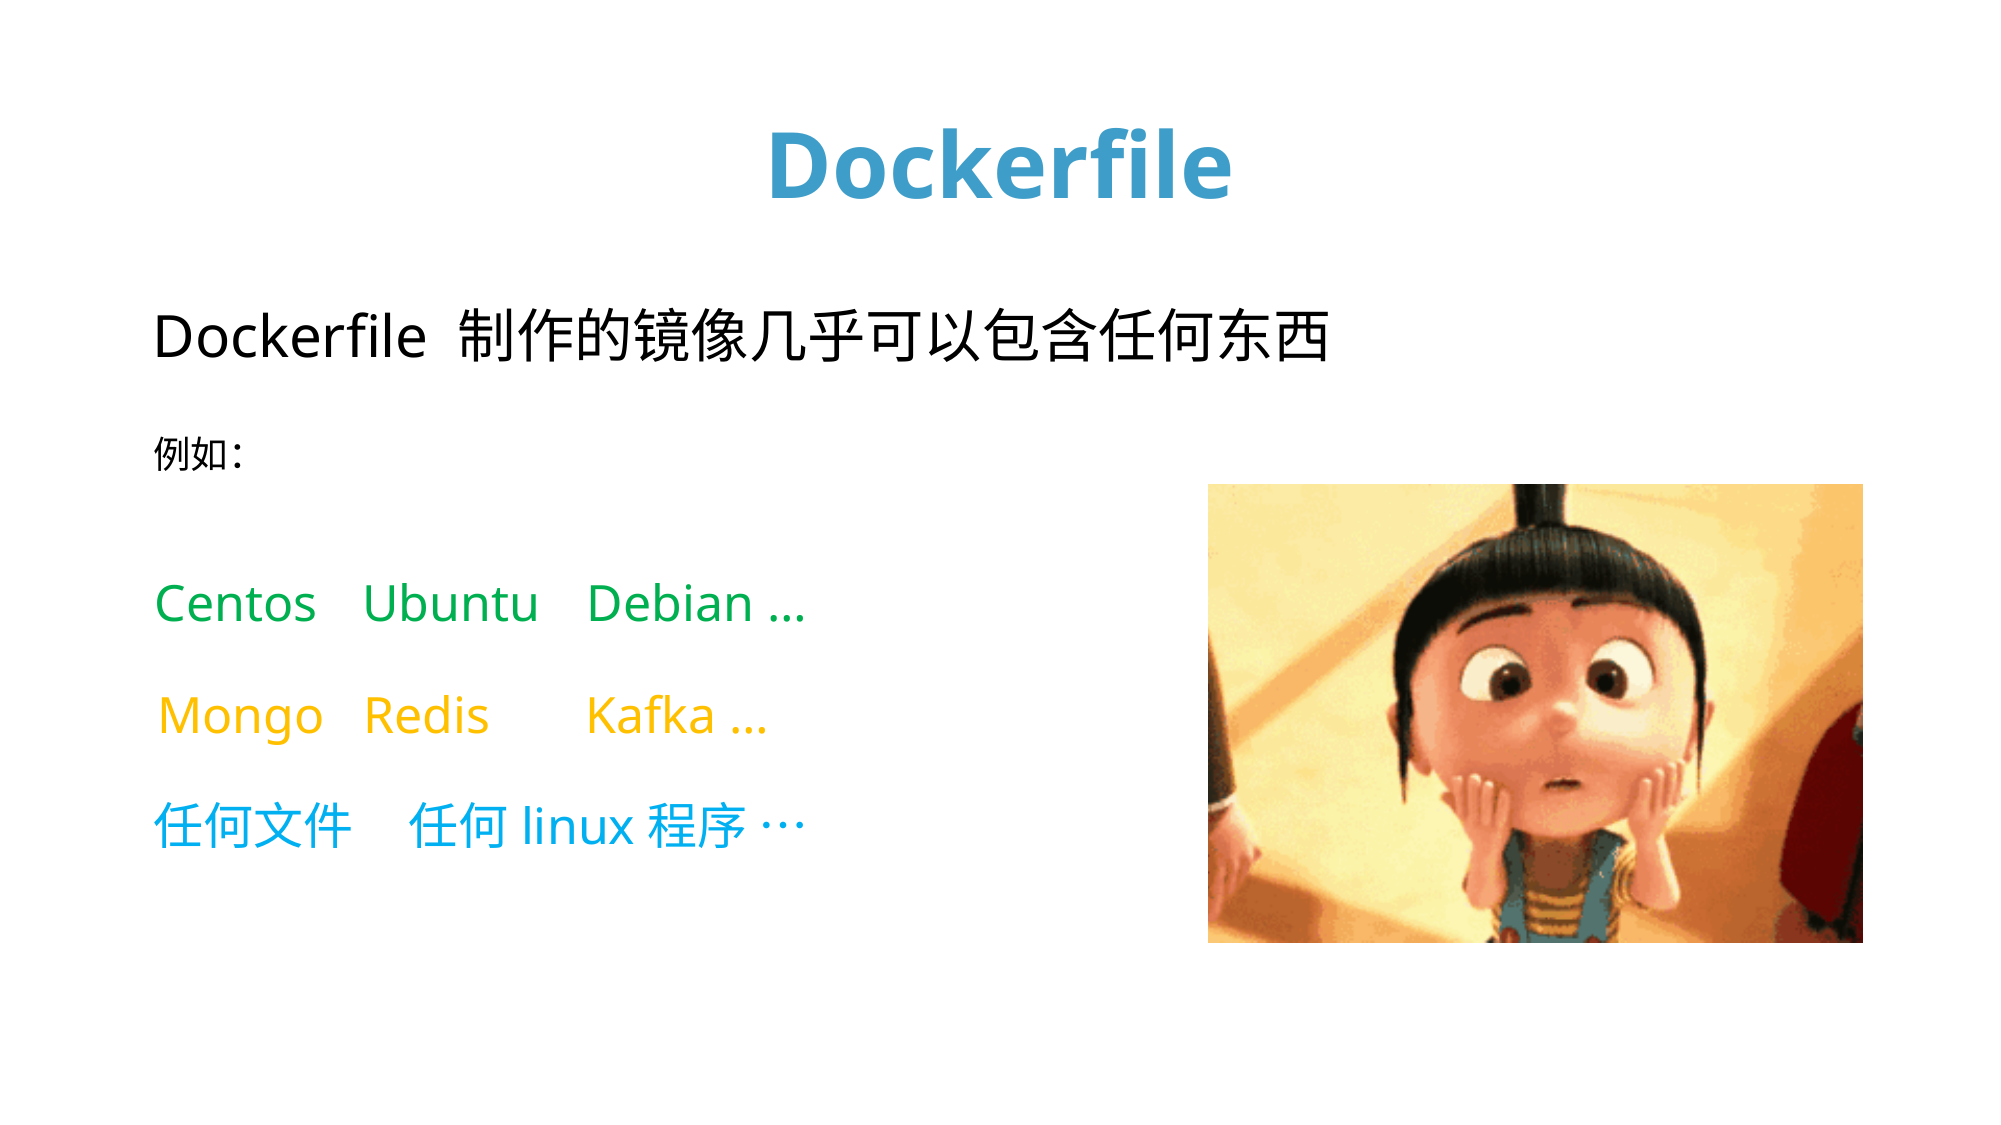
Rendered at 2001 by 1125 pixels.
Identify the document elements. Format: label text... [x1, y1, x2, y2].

text_box Centos [139, 564, 333, 639]
text_box Debian … [571, 564, 822, 639]
text_box 任何linux程序 … [394, 787, 824, 863]
picture [1208, 484, 1863, 943]
text_box Mongo [142, 675, 340, 751]
title Dockerfile [137, 59, 1863, 278]
text_box 例如： [138, 423, 281, 484]
text_box Kafka … [570, 675, 784, 751]
text_box 任何文件 [138, 787, 369, 863]
list Dockerfile 制作的镜像几乎可以包含任何东西 [137, 299, 1863, 402]
text_box Redis [349, 675, 506, 751]
text_box Ubuntu [347, 564, 556, 639]
